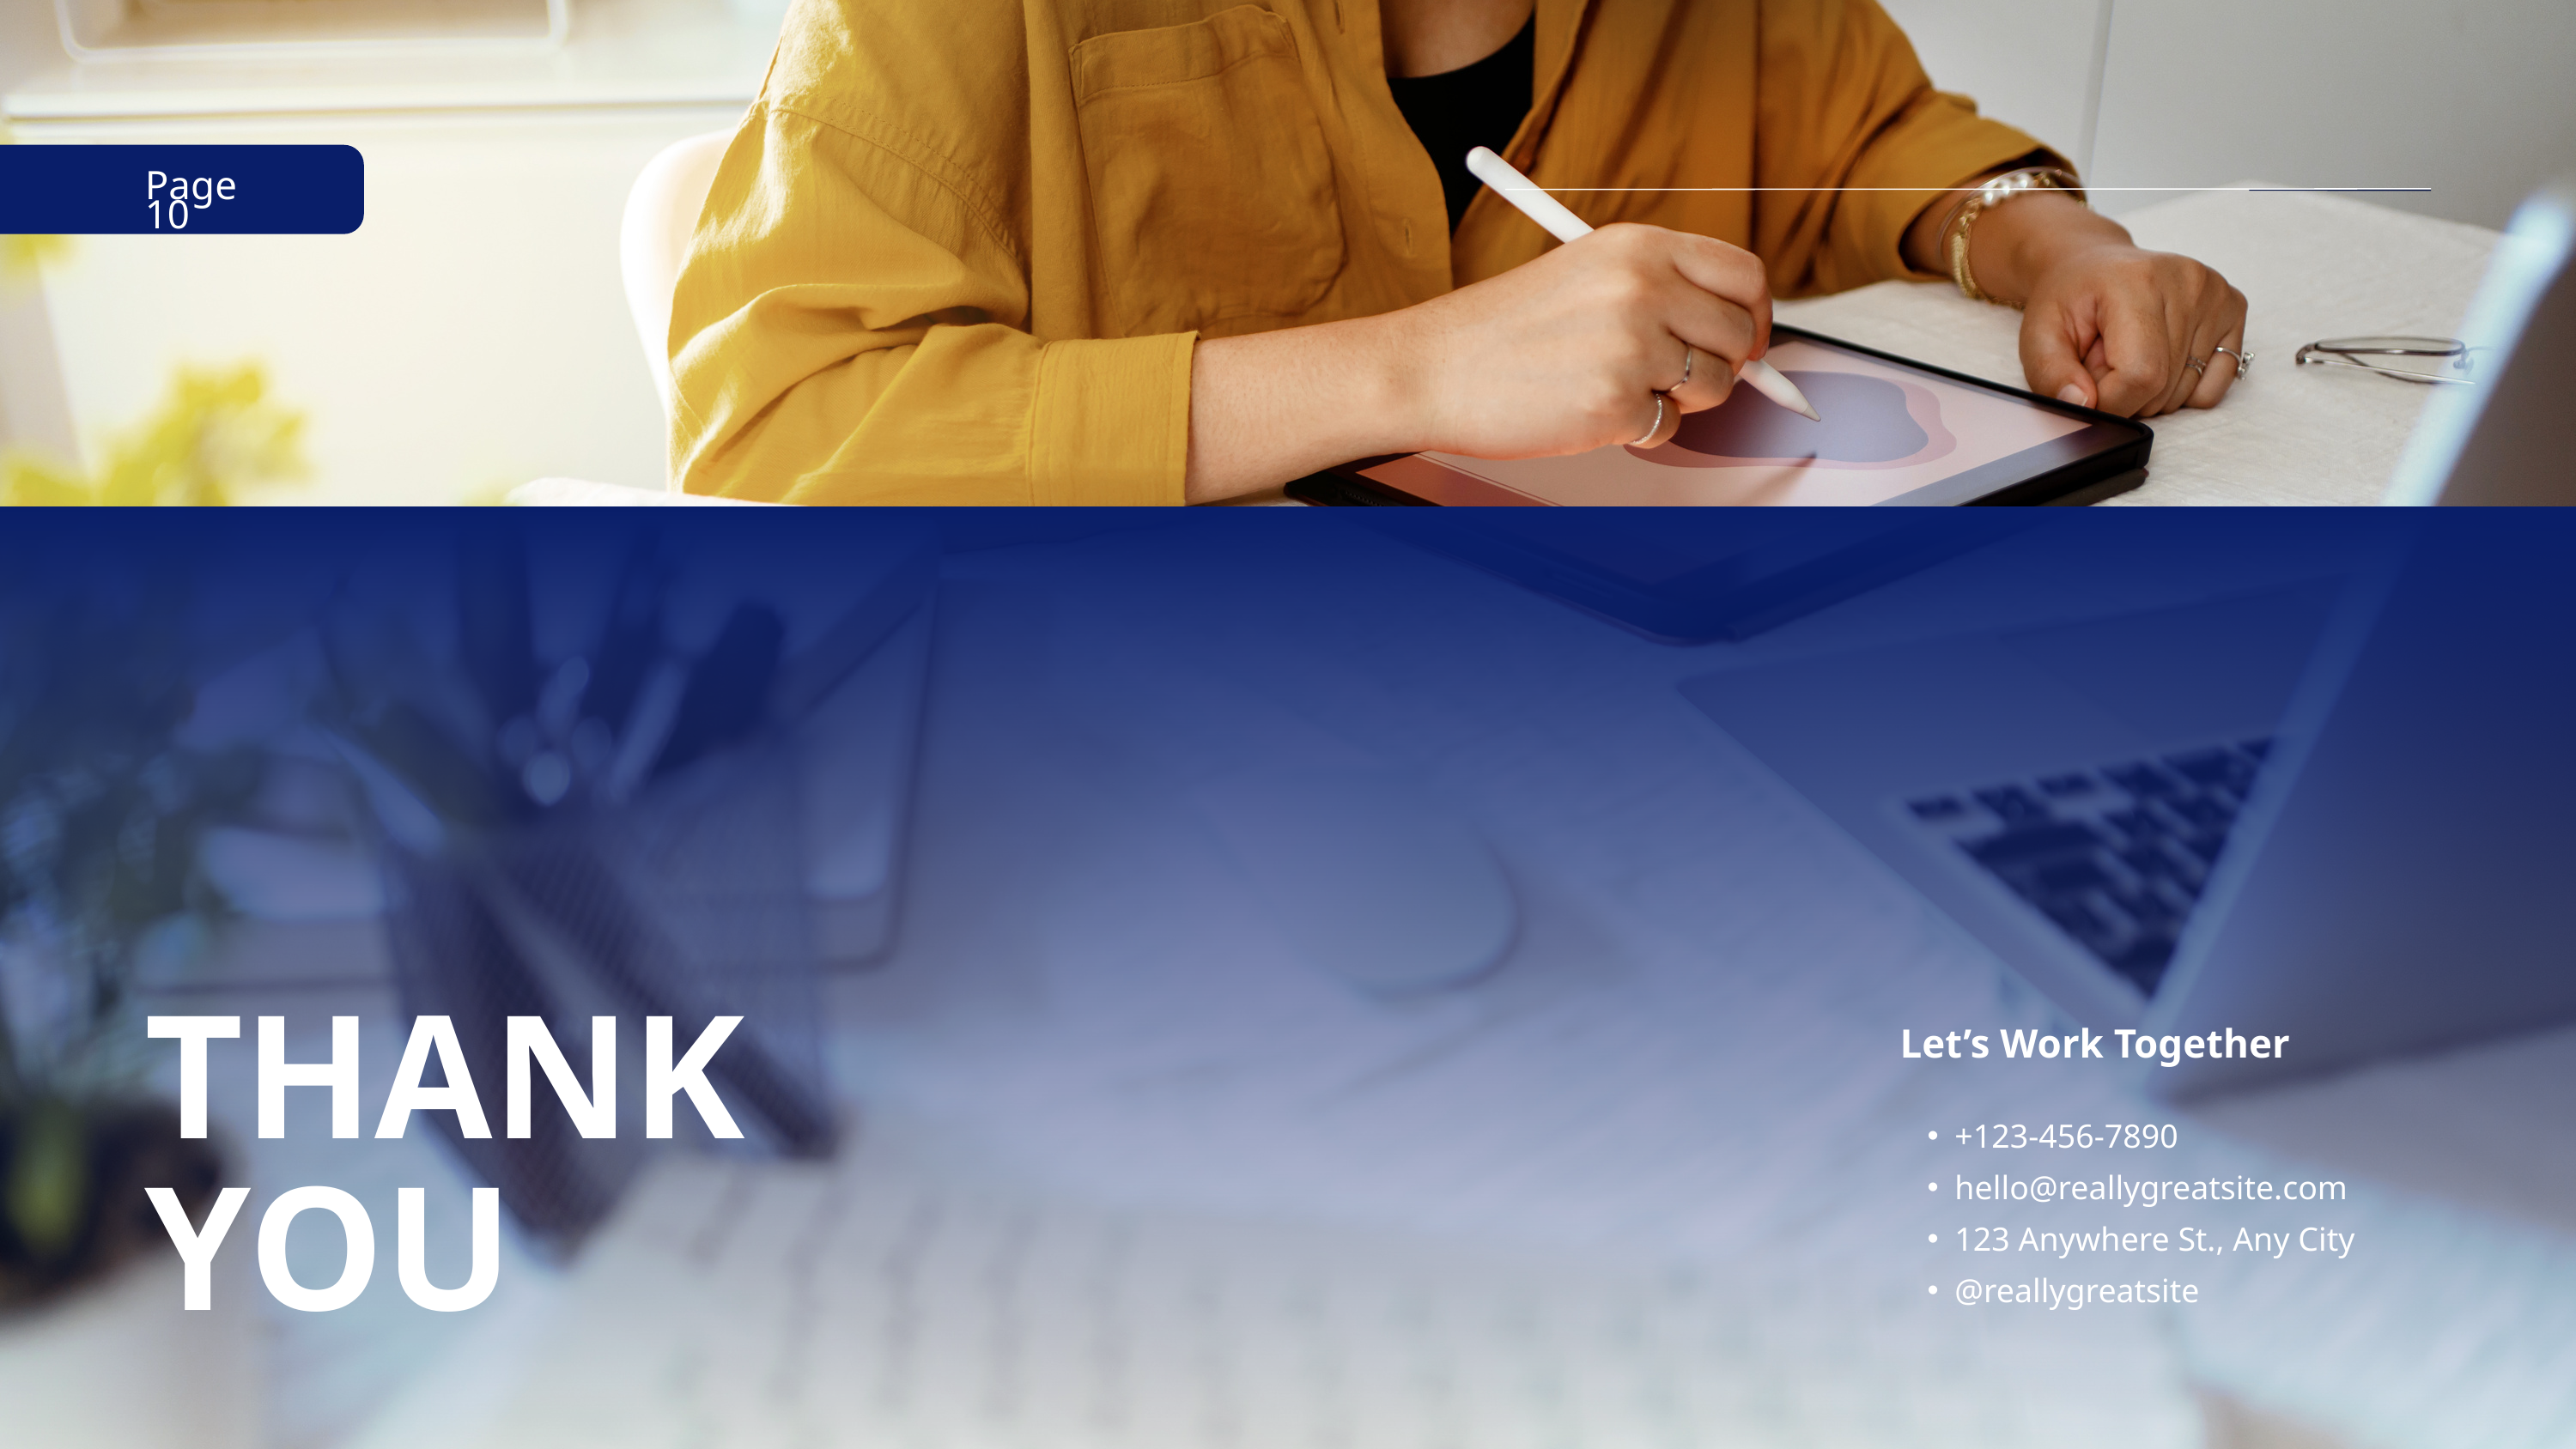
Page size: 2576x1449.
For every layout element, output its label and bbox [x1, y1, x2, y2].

text_box [0, 0, 2576, 504]
text_box [0, 506, 2576, 1449]
text_box [0, 144, 364, 234]
